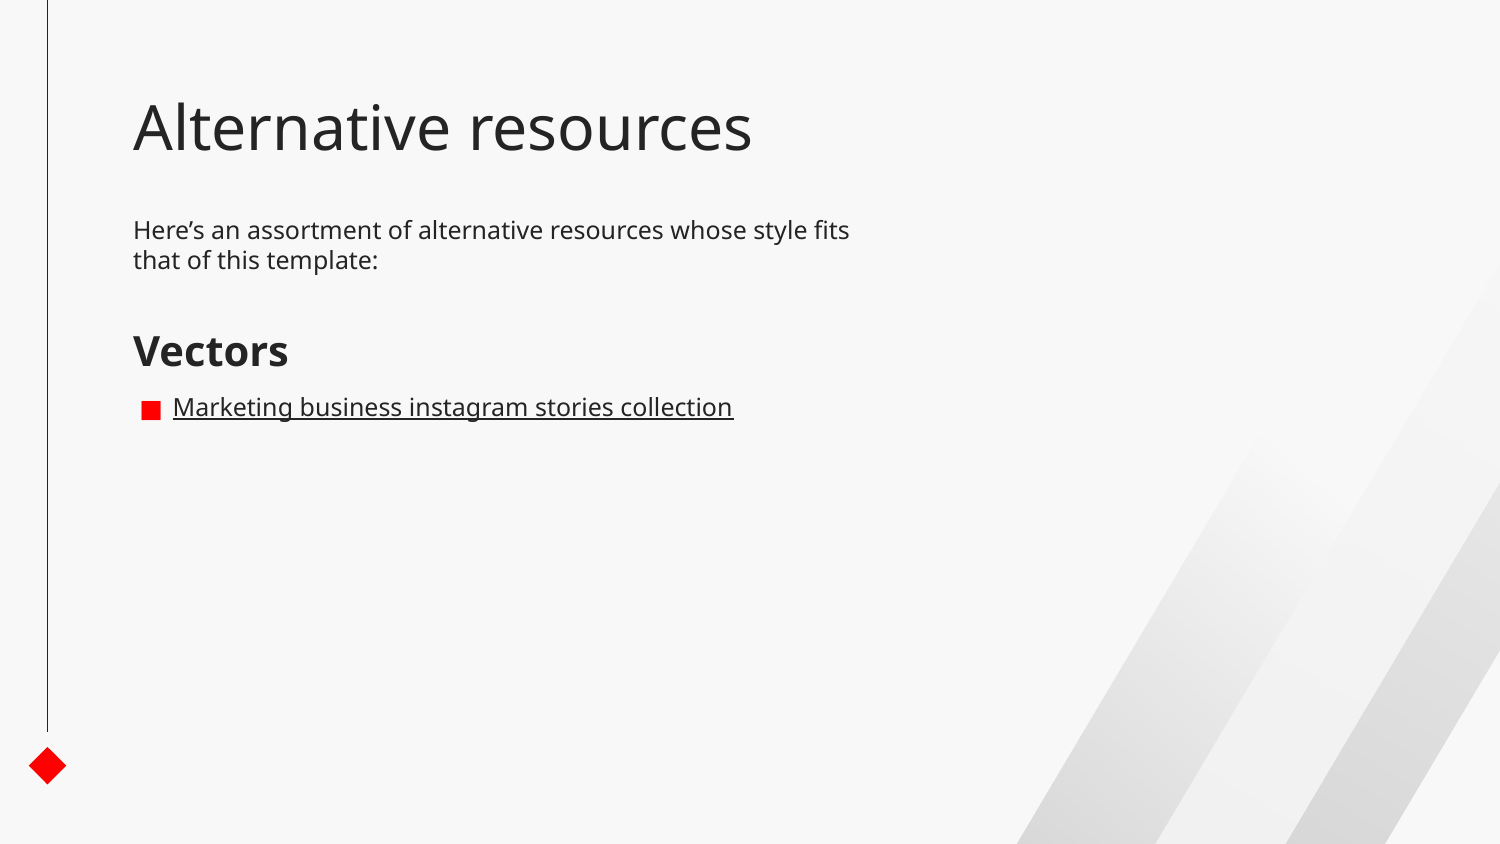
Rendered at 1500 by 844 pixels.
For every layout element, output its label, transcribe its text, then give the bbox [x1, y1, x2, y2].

title Alternative resources [118, 72, 956, 167]
text_box [28, 746, 67, 785]
list Here’s an assortment of alternative resources whose style fits that of this template: Vectors Marketing business instagram stories collection [118, 199, 883, 465]
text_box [961, 0, 1500, 844]
